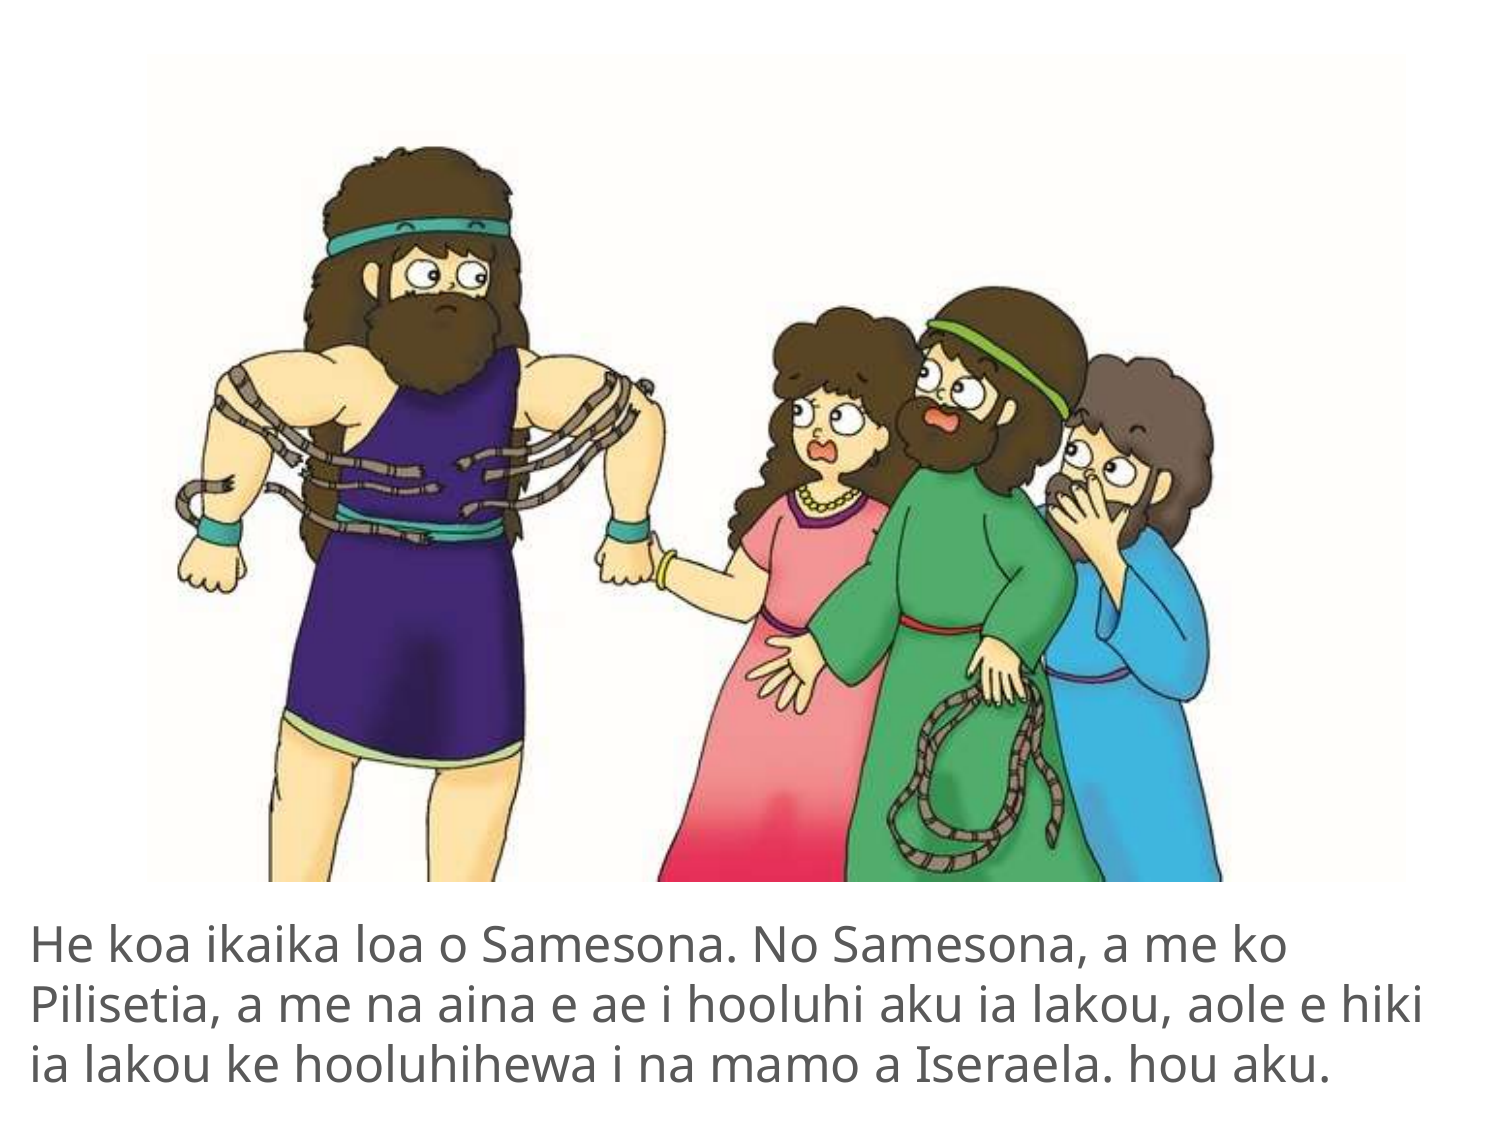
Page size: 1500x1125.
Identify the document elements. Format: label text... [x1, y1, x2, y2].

text_box He koa ikaika loa o Samesona. No Samesona, a me ko Pilisetia, a me na aina e ae i hooluhi aku ia lakou, aole e hiki ia lakou ke hooluhihewa i na mamo a Iseraela. hou aku. [14, 905, 1486, 1100]
picture [147, 54, 1406, 882]
